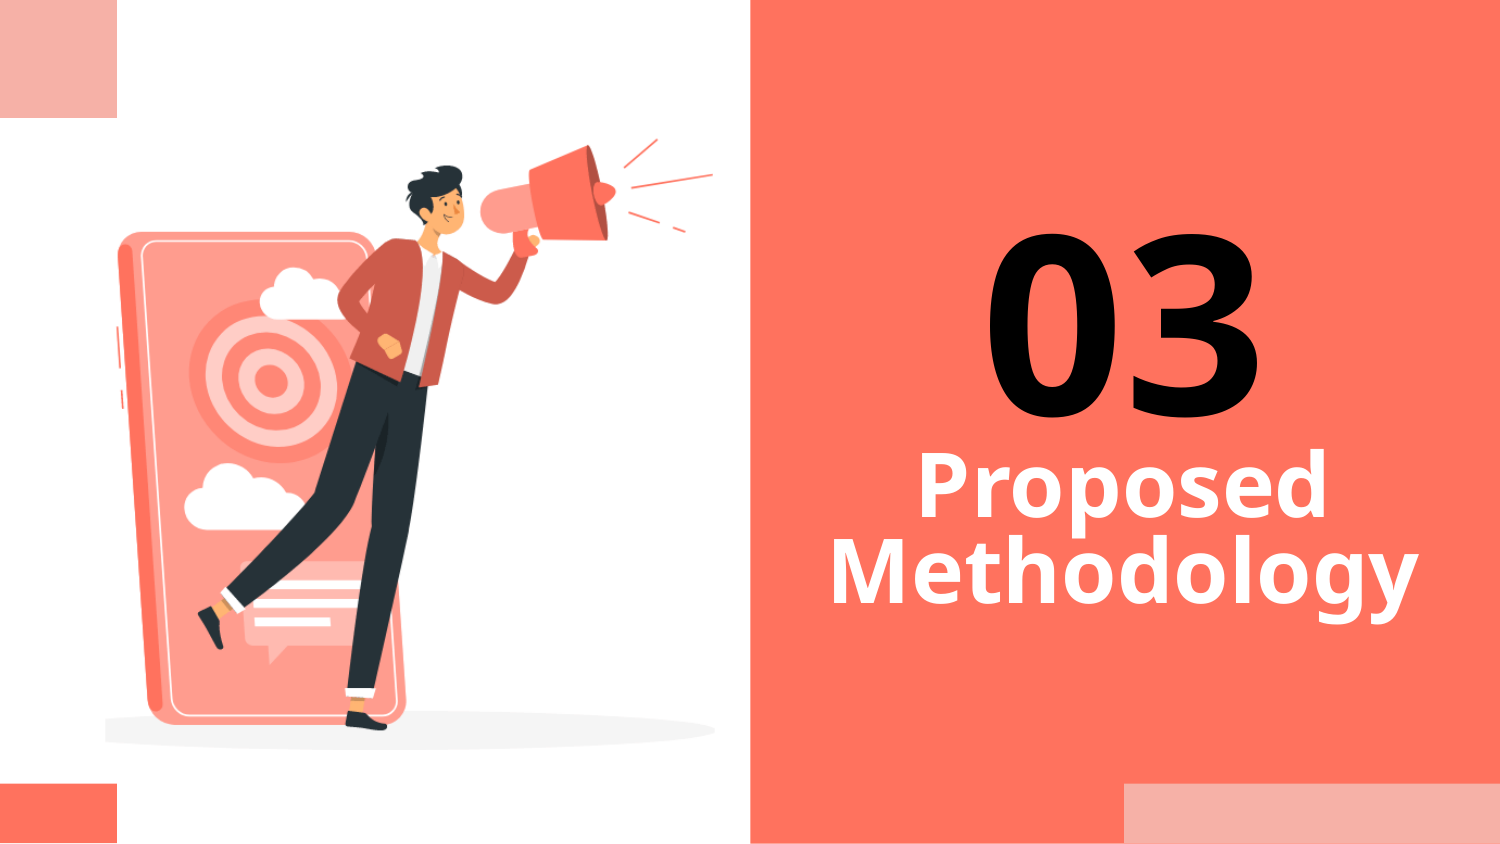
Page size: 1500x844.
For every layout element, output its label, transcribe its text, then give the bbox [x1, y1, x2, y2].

title 03 [949, 156, 1300, 480]
picture [105, 122, 715, 751]
title Proposed Methodology [781, 480, 1465, 590]
